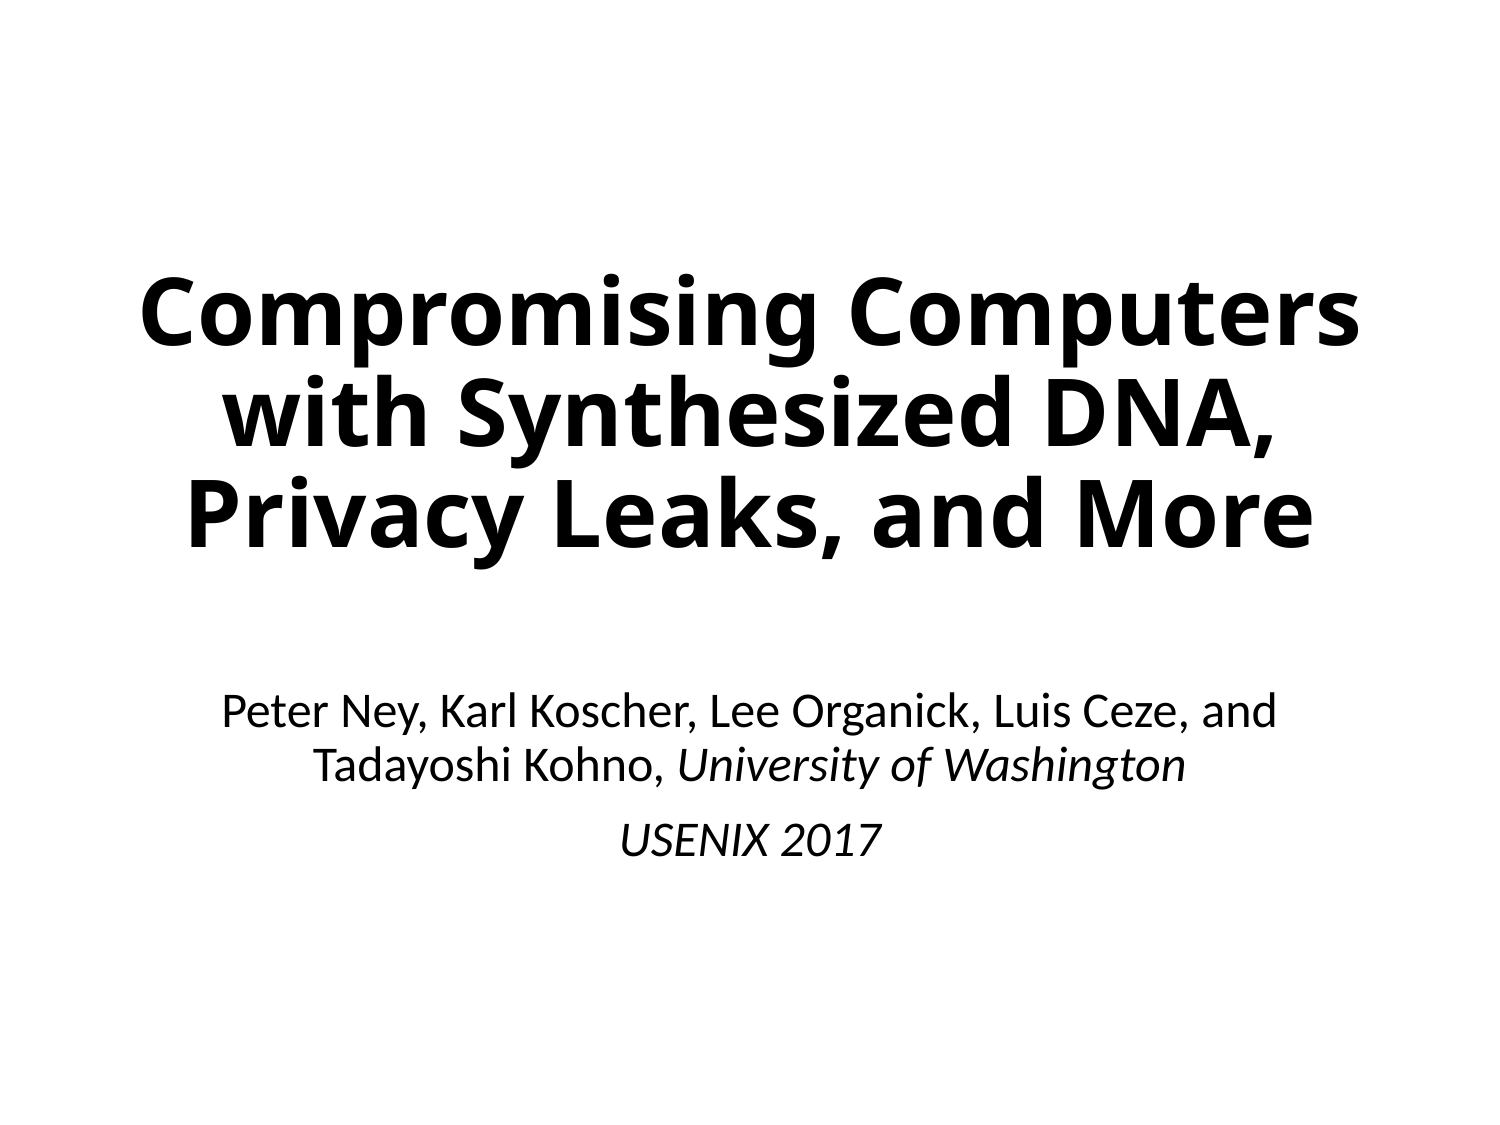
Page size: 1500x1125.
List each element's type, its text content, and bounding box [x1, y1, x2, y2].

subtitle Peter Ney, Karl Koscher, Lee Organick, Luis Ceze, and Tadayoshi Kohno, University of Washington USENIX 2017 [187, 676, 1313, 949]
title Compromising Computers with Synthesized DNA, Privacy Leaks, and More [112, 184, 1388, 576]
